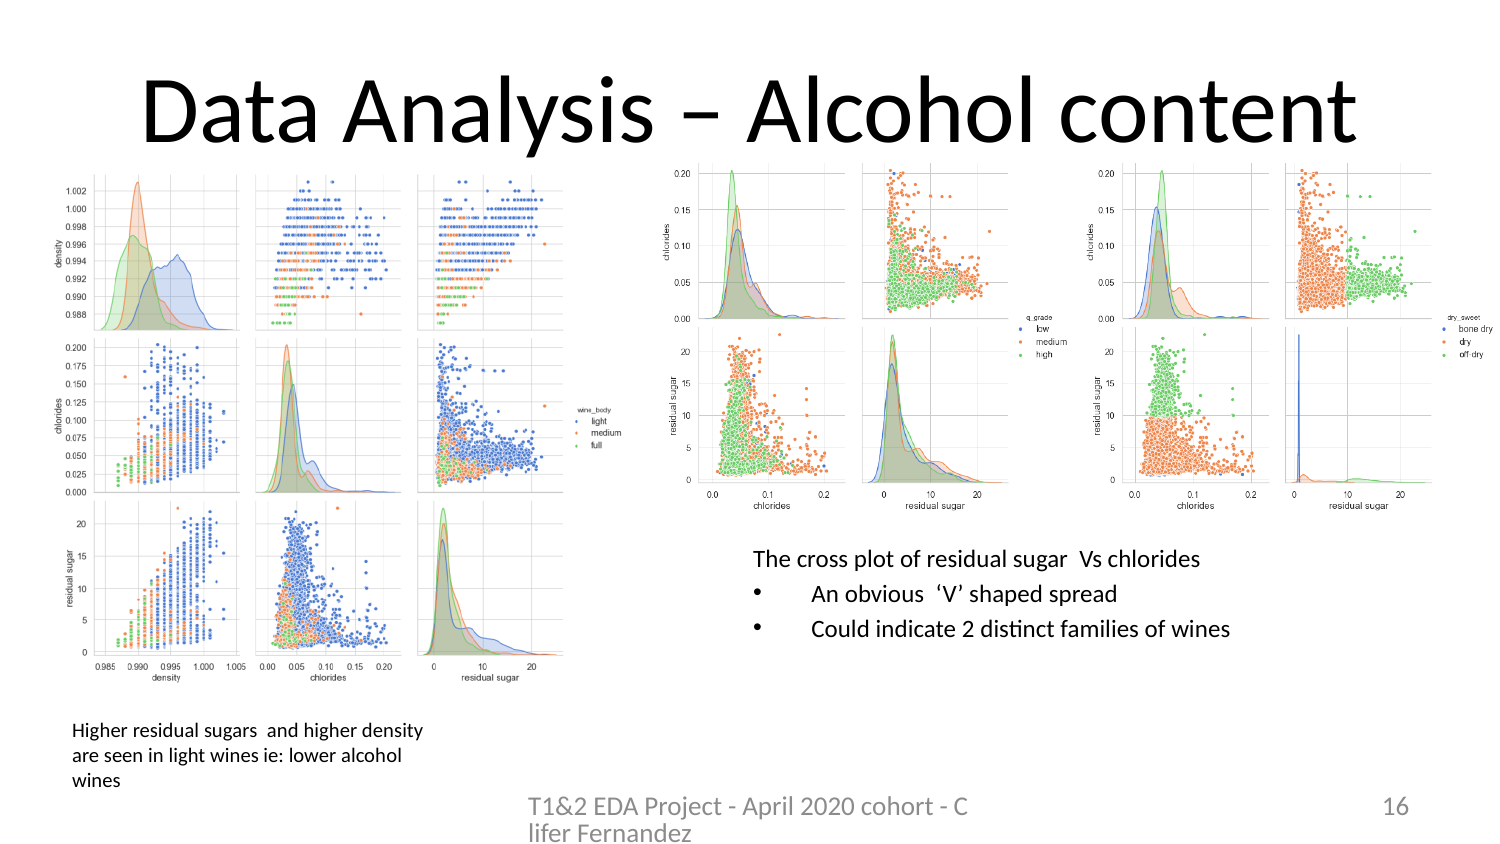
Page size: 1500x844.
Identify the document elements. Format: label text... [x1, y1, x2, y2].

picture [1082, 159, 1500, 514]
list Higher residual sugars and higher density are seen in light wines ie: lower alcohol wines [56, 709, 457, 800]
title Data Analysis – Alcohol content [75, 33, 1425, 175]
list The cross plot of residual sugar Vs chlorides An obvious ‘V’ shaped spread Could indicate 2 distinct families of wines [737, 534, 1300, 747]
slide_number 16 [1074, 782, 1425, 827]
footer T1&2 EDA Project - April 2020 cohort - Clifer Fernandez [512, 782, 988, 827]
picture [49, 171, 628, 685]
picture [658, 159, 1074, 514]
